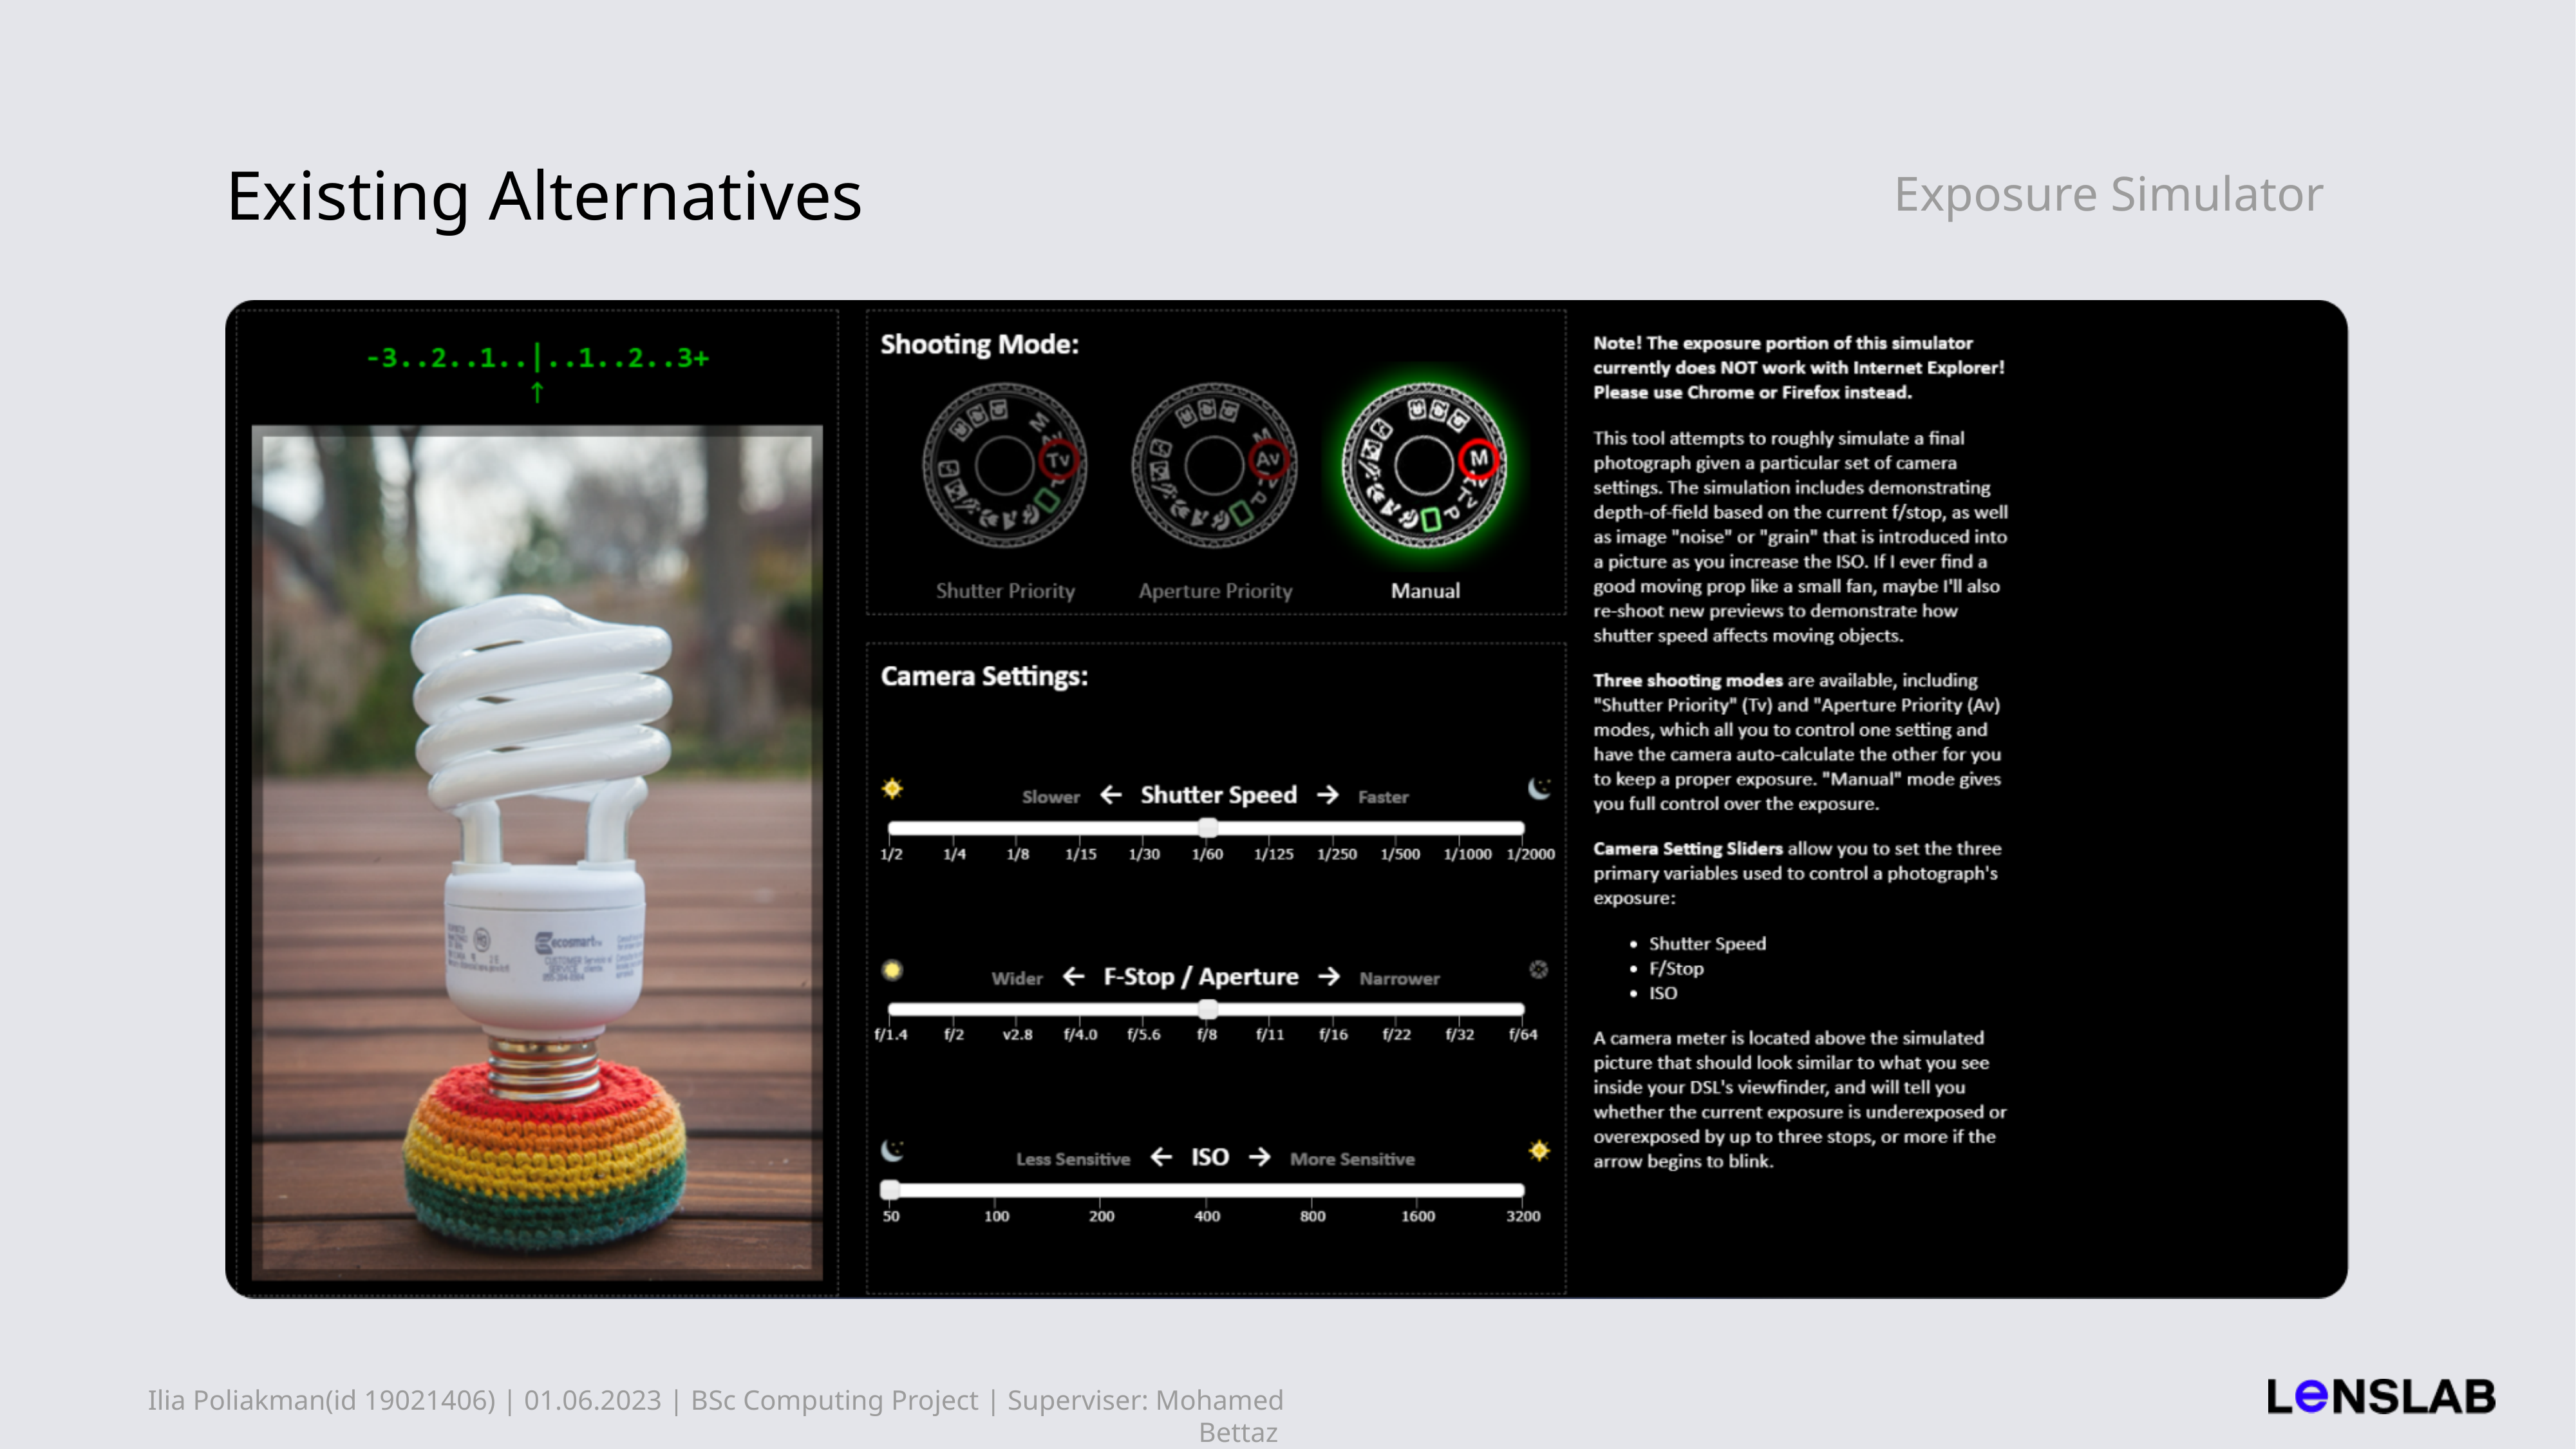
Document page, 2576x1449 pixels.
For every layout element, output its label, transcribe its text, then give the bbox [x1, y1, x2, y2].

text_box Existing Alternatives [225, 153, 898, 243]
picture [2268, 1379, 2496, 1414]
text_box Exposure Simulator [1894, 164, 2344, 227]
text_box Ilia Poliakman(id 19021406) | 01.06.2023 | BSc Computing Project | Superviser: Mohamed Bettaz [71, 1383, 1286, 1419]
picture [225, 300, 2349, 1299]
